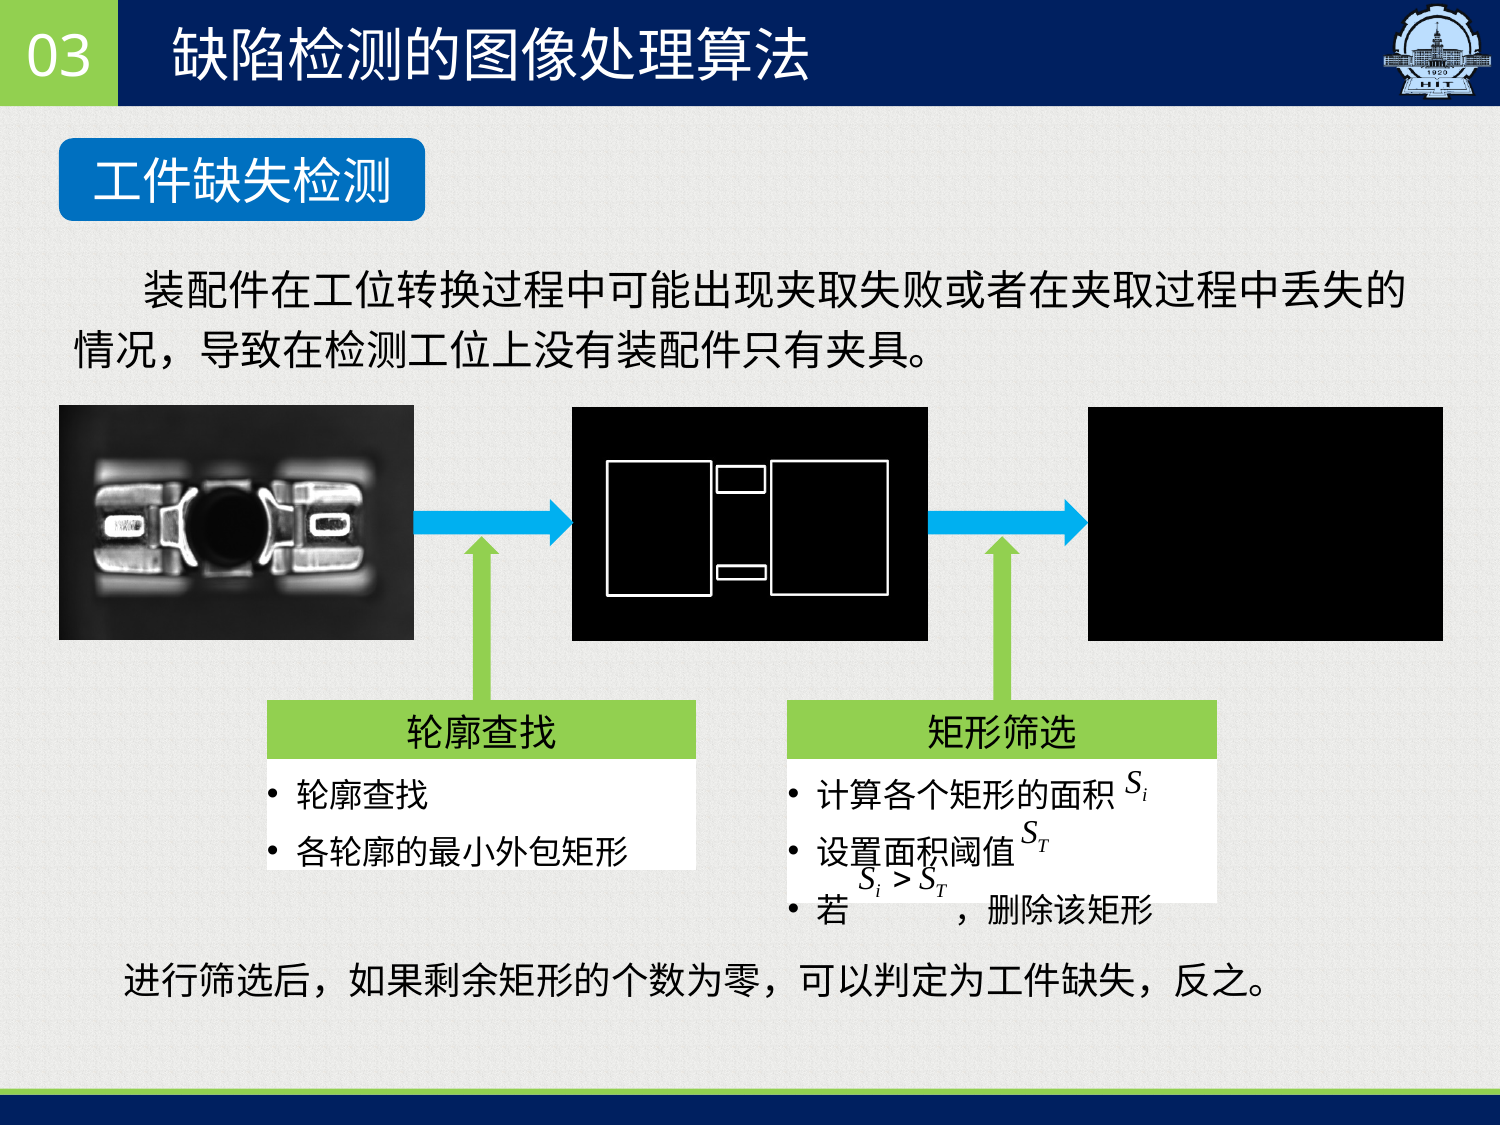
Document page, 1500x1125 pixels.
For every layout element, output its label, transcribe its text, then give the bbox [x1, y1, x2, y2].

text_box 工件缺失检测 [58, 138, 426, 221]
text_box 进行筛选后，如果剩余矩形的个数为零，可以判定为工件缺失，反之。 [58, 940, 1422, 1010]
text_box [1120, 761, 1153, 808]
picture [0, 107, 1500, 1088]
text_box [928, 496, 1088, 549]
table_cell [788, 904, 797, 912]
list 缺陷检测的图像处理算法 [156, 0, 1361, 107]
text_box [461, 534, 502, 702]
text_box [1016, 812, 1055, 859]
table_cell 计算各个矩形的面积 设置面积阈值 若 ，删除该矩形 [787, 759, 1217, 903]
table_cell 轮廓查找 各轮廓的最小外包矩形 [267, 759, 696, 870]
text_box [854, 858, 953, 904]
table_header 轮廓查找 [267, 700, 696, 759]
text_box [981, 534, 1023, 702]
text_box 装配件在工位转换过程中可能出现夹取失败或者在夹取过程中丢失的情况，导致在检测工位上没有装配件只有夹具。 [58, 246, 1422, 382]
text_box [414, 496, 572, 549]
list 03 [0, 0, 119, 107]
table_header 矩形筛选 [787, 700, 1217, 759]
